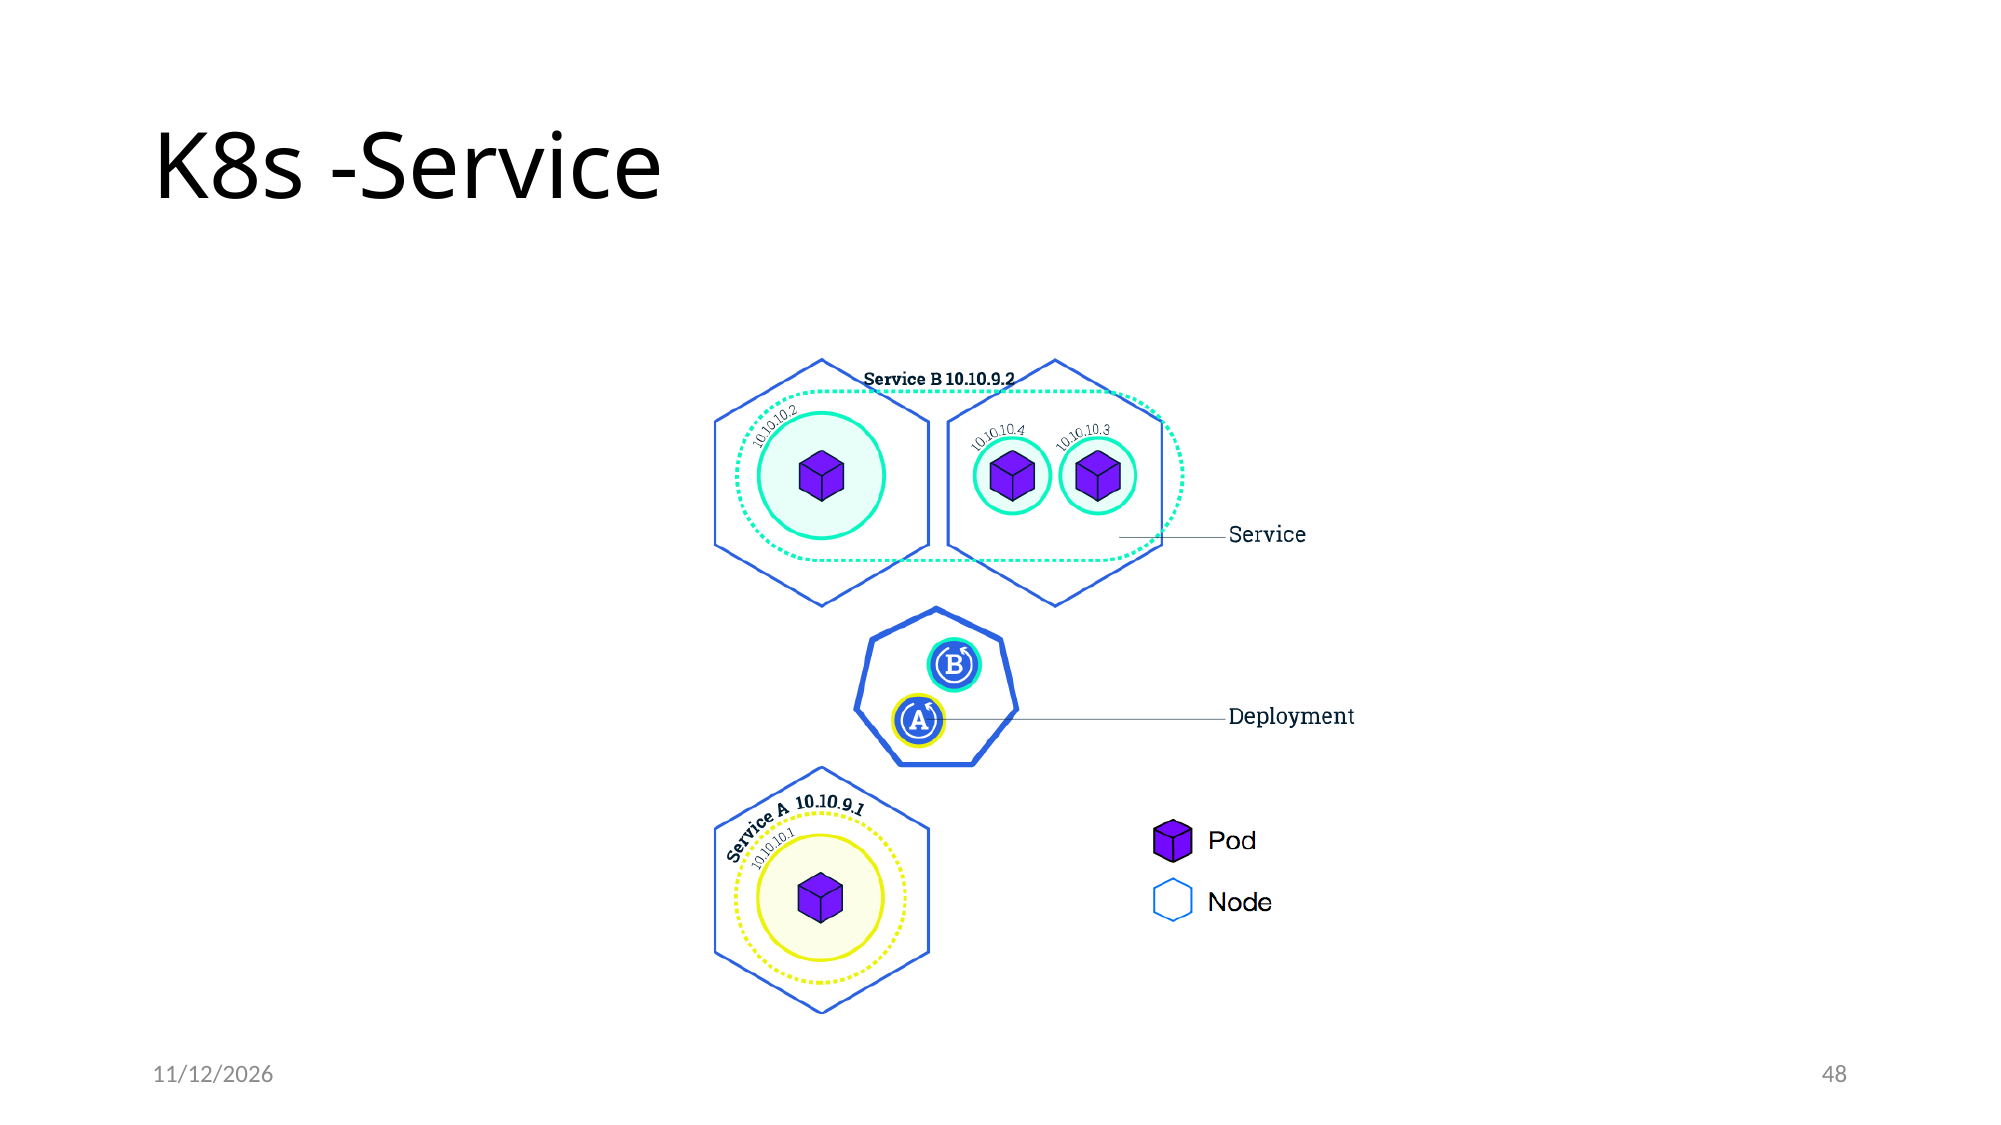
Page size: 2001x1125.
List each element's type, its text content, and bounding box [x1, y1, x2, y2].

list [594, 299, 1406, 1014]
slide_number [137, 1042, 588, 1103]
title K8s -Service [137, 59, 1863, 278]
slide_number 48 [1412, 1042, 1863, 1103]
